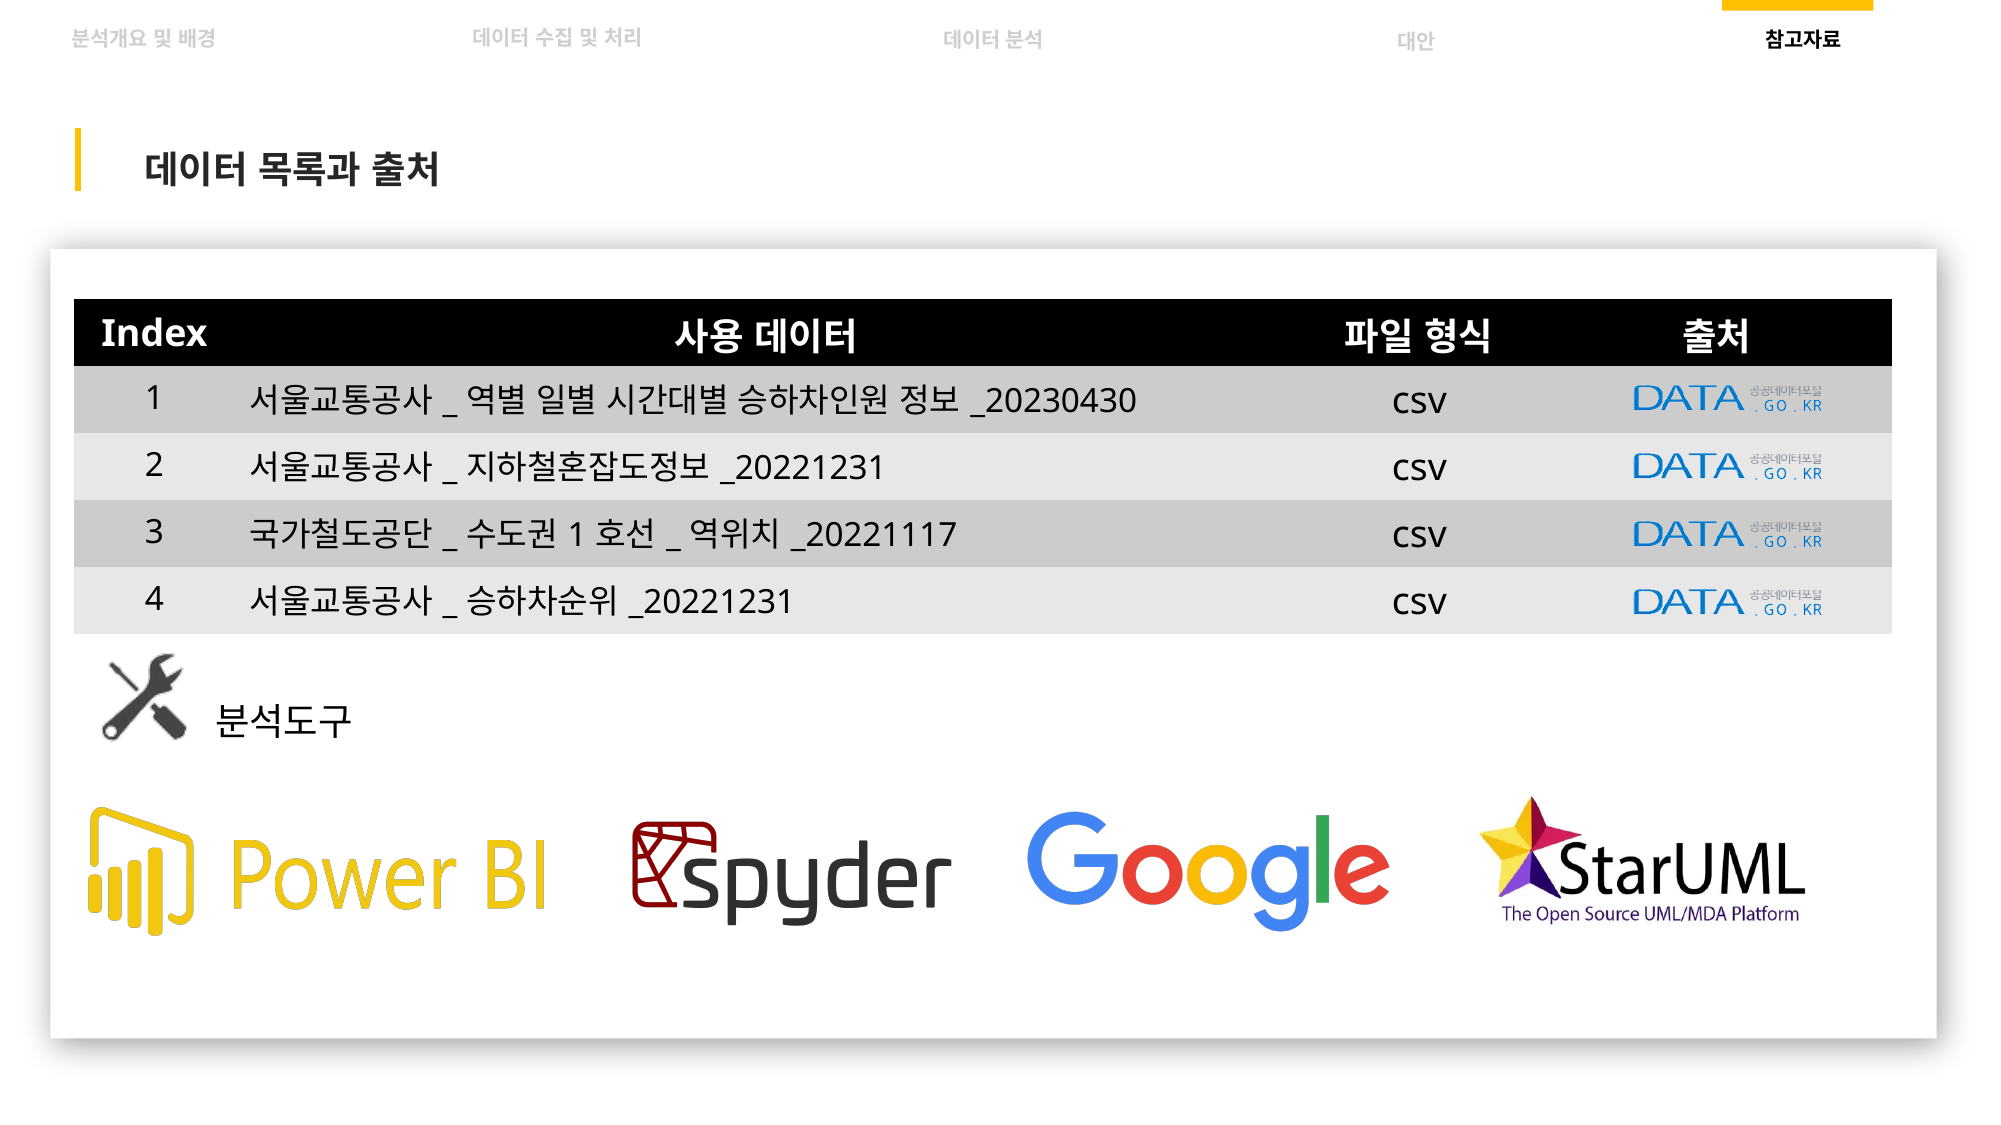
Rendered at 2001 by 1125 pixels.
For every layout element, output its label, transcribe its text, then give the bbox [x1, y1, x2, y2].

table_cell 서울교통공사_승하차순위_20221231 [235, 567, 1298, 634]
text_box 데이터 분석 [856, 7, 1137, 60]
picture [87, 643, 201, 751]
picture [1630, 374, 1824, 425]
text_box [50, 115, 80, 188]
table_header 출처 [1541, 299, 1892, 366]
text_box 참고자료 [1697, 6, 1910, 59]
table_header 파일 형식 [1298, 299, 1541, 366]
picture [1630, 510, 1824, 561]
table_cell csv [1298, 433, 1541, 500]
table_cell csv [1298, 567, 1541, 634]
table_header 사용 데이터 [235, 299, 1298, 366]
text_box 분석개요 및 배경 [29, 5, 259, 58]
table_cell [1541, 433, 1892, 500]
table_cell 서울교통공사_지하철혼잡도정보_20221231 [235, 433, 1298, 500]
table_header Index [74, 299, 235, 366]
table_cell 서울교통공사_역별 일별 시간대별 승하차인원 정보_20230430 [235, 366, 1298, 433]
table_cell csv [1298, 500, 1541, 567]
table_cell [1541, 366, 1892, 433]
picture [1630, 442, 1824, 493]
picture [575, 762, 1009, 984]
table_cell 2 [74, 433, 235, 500]
text_box 데이터 목록과 출처 [80, 115, 505, 199]
picture [1418, 759, 1874, 984]
text_box 대안 [1287, 8, 1547, 62]
picture [1630, 578, 1824, 629]
text_box 분석도구 [49, 248, 1938, 1040]
text_box 데이터 수집 및 처리 [409, 4, 706, 57]
picture [78, 798, 558, 944]
table_cell 국가철도공단_수도권1호선_역위치_20221117 [235, 500, 1298, 567]
text_box [1721, 0, 1874, 6]
table_cell [1541, 567, 1892, 634]
text_box 분석도구 [201, 690, 395, 751]
picture [1027, 811, 1392, 935]
table_cell 4 [74, 567, 235, 634]
table_cell csv [1298, 366, 1541, 433]
table_cell 1 [74, 366, 235, 433]
table_cell [1541, 500, 1892, 567]
table_cell 3 [74, 500, 235, 567]
